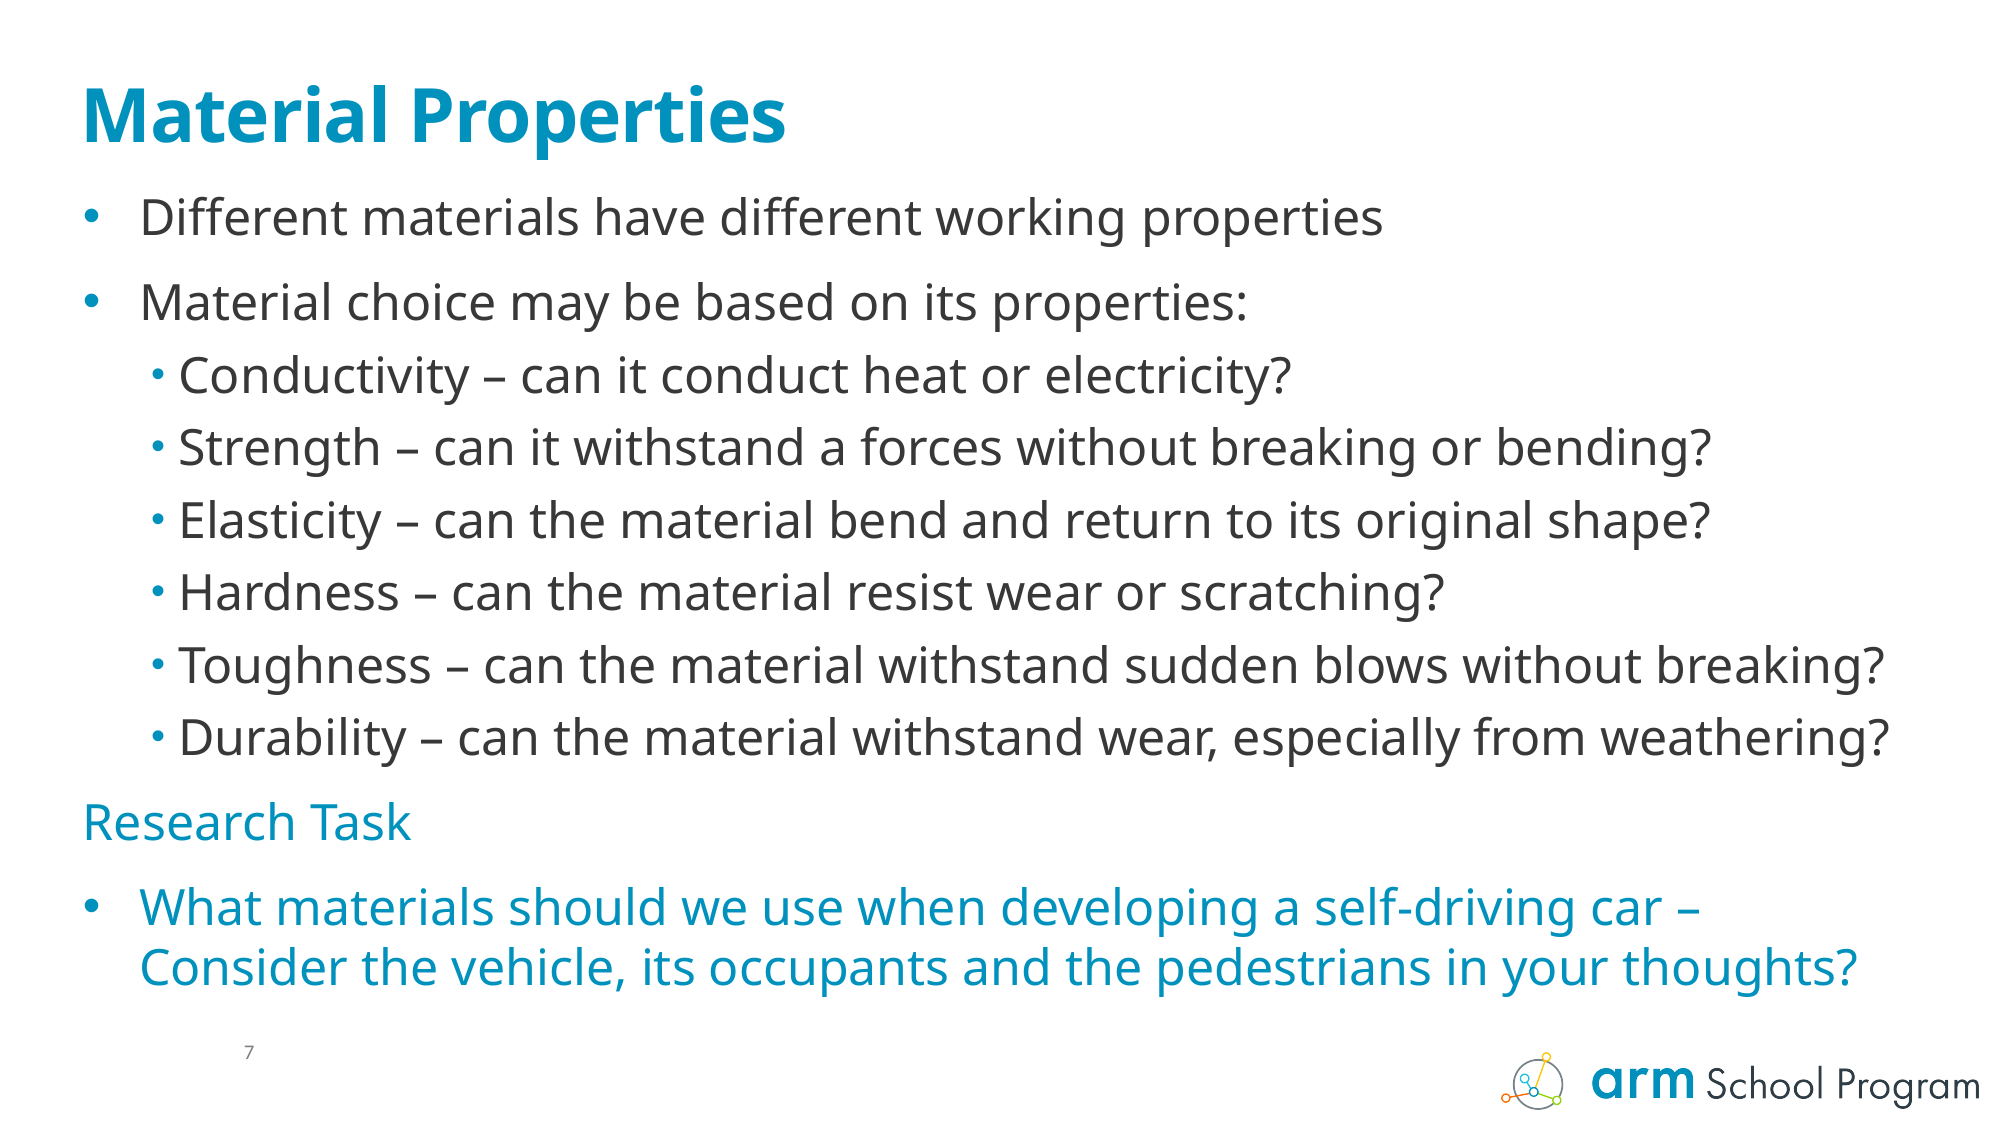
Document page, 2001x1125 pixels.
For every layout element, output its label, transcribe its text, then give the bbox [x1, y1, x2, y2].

list Different materials have different working properties Material choice may be based on its properties: Conductivity – can it conduct heat or electricity? Strength – can it withstand a forces without breaking or bending? Elasticity – can the material bend and return to its original shape? Hardness – can the material resist wear or scratching? Toughness – can the material withstand sudden blows without breaking? Durability – can the material withstand wear, especially from weathering? Research Task What materials should we use when developing a self-driving car – Consider the vehicle, its occupants and the pedestrians in your thoughts? [82, 185, 1917, 940]
picture [1501, 1052, 1979, 1110]
title Material Properties [80, 48, 1915, 158]
